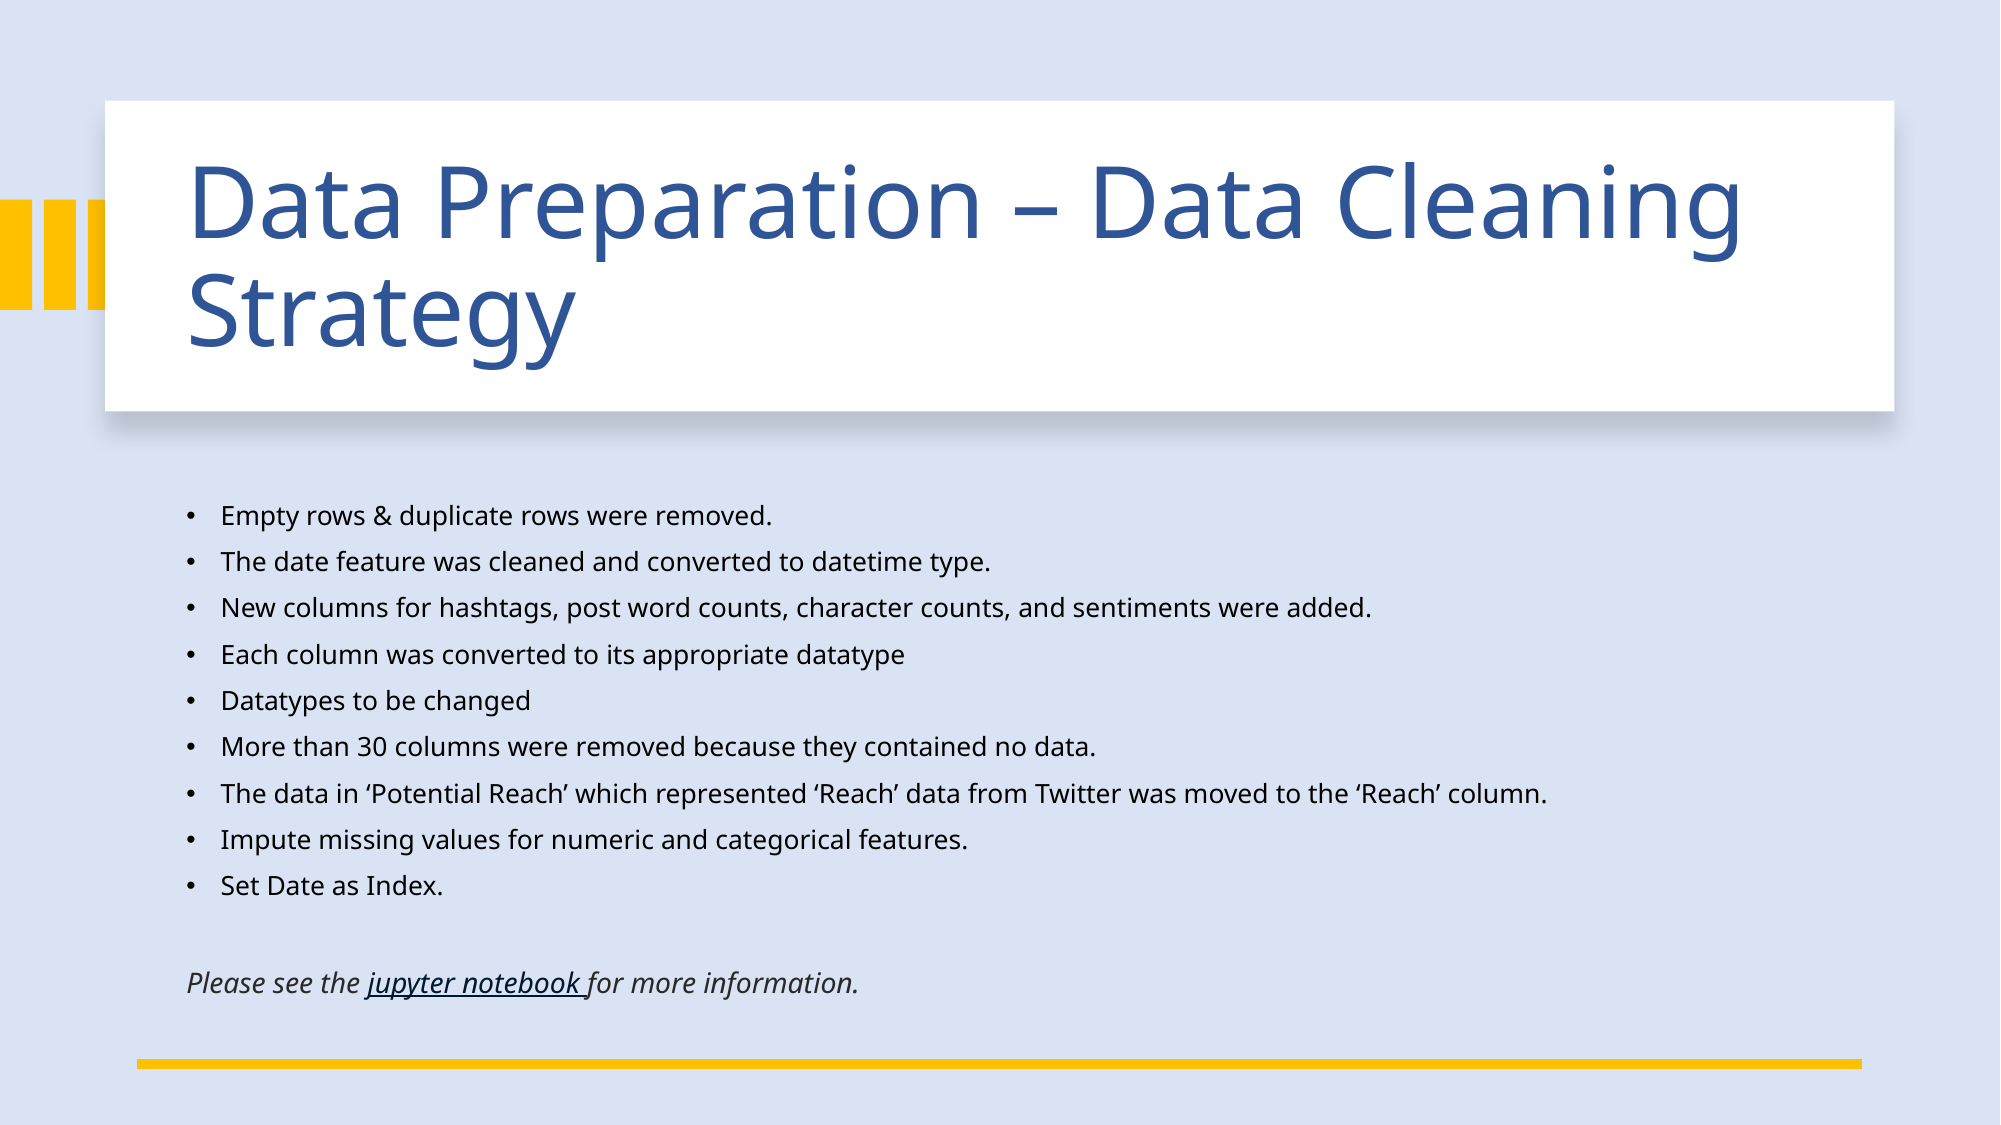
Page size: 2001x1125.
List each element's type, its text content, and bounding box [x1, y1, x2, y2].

text_box Pie chart showing success rate for all Sites [104, 131, 1898, 435]
title Data Preparation – Data Cleaning Strategy [171, 132, 1803, 388]
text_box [0, 199, 120, 311]
text_box [104, 100, 1895, 412]
list Empty rows & duplicate rows were removed. The date feature was cleaned and converted to datetime type. New columns for hashtags, post word counts, character counts, and sentiments were added. Each column was converted to its appropriate datatype Datatypes to be changed More than 30 columns were removed because they contained no data. The data in ‘Potential Reach’ which represented ‘Reach’ data from Twitter was moved to the ‘Reach’ column. Impute missing values for numeric and categorical features. Set Date as Index. Please see the jupyter notebook for more information. [171, 495, 1803, 1008]
text_box [0, 0, 2000, 1125]
